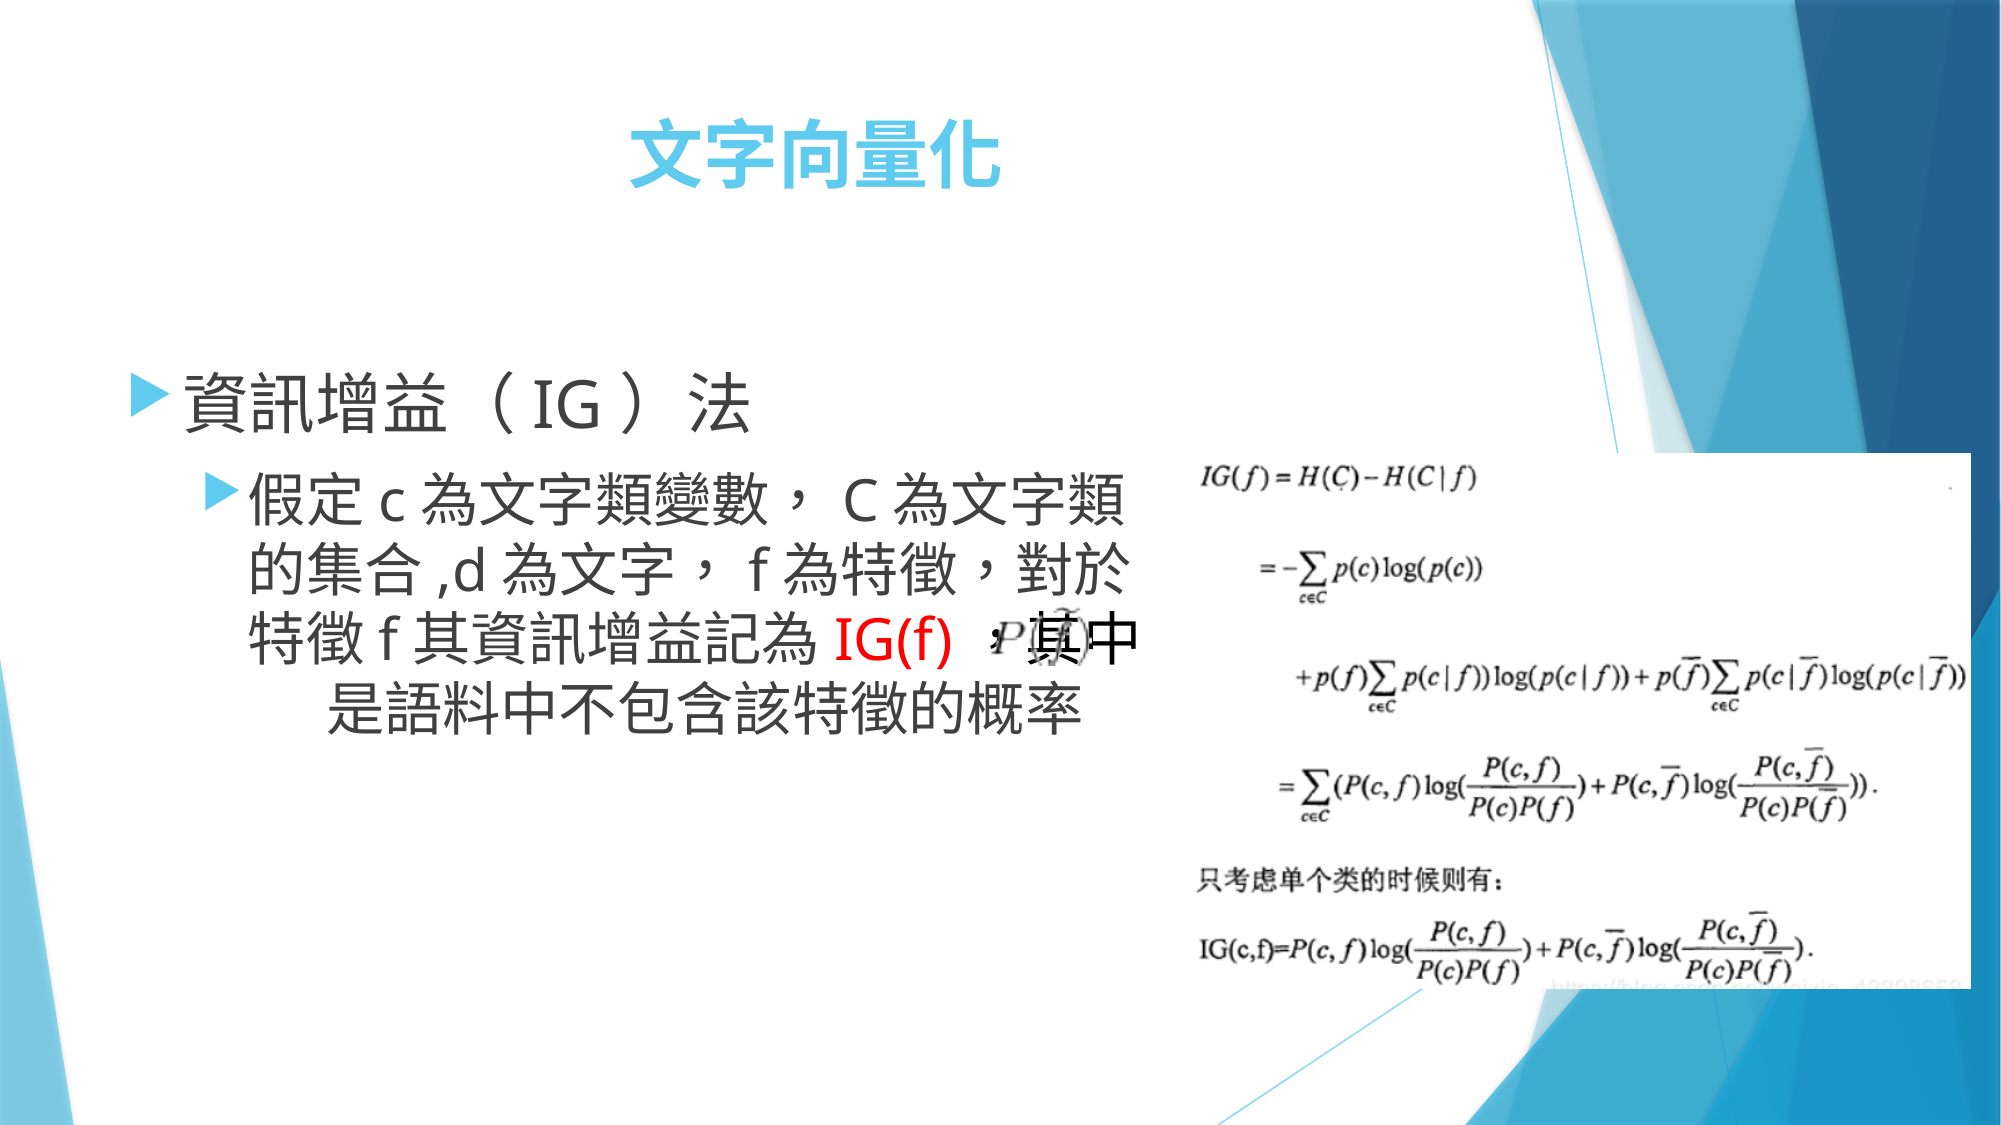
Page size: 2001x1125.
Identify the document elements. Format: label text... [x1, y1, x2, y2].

title 文字向量化 [111, 99, 1522, 317]
picture [988, 605, 1093, 667]
picture [1193, 452, 1971, 989]
list 資訊增益（IG）法 假定c為文字類變數，C為文字類的集合,d為文字，f為特徵，對於特徵f其資訊增益記為IG(f)，其中 是語料中不包含該特徵的概率 [111, 354, 1173, 1087]
